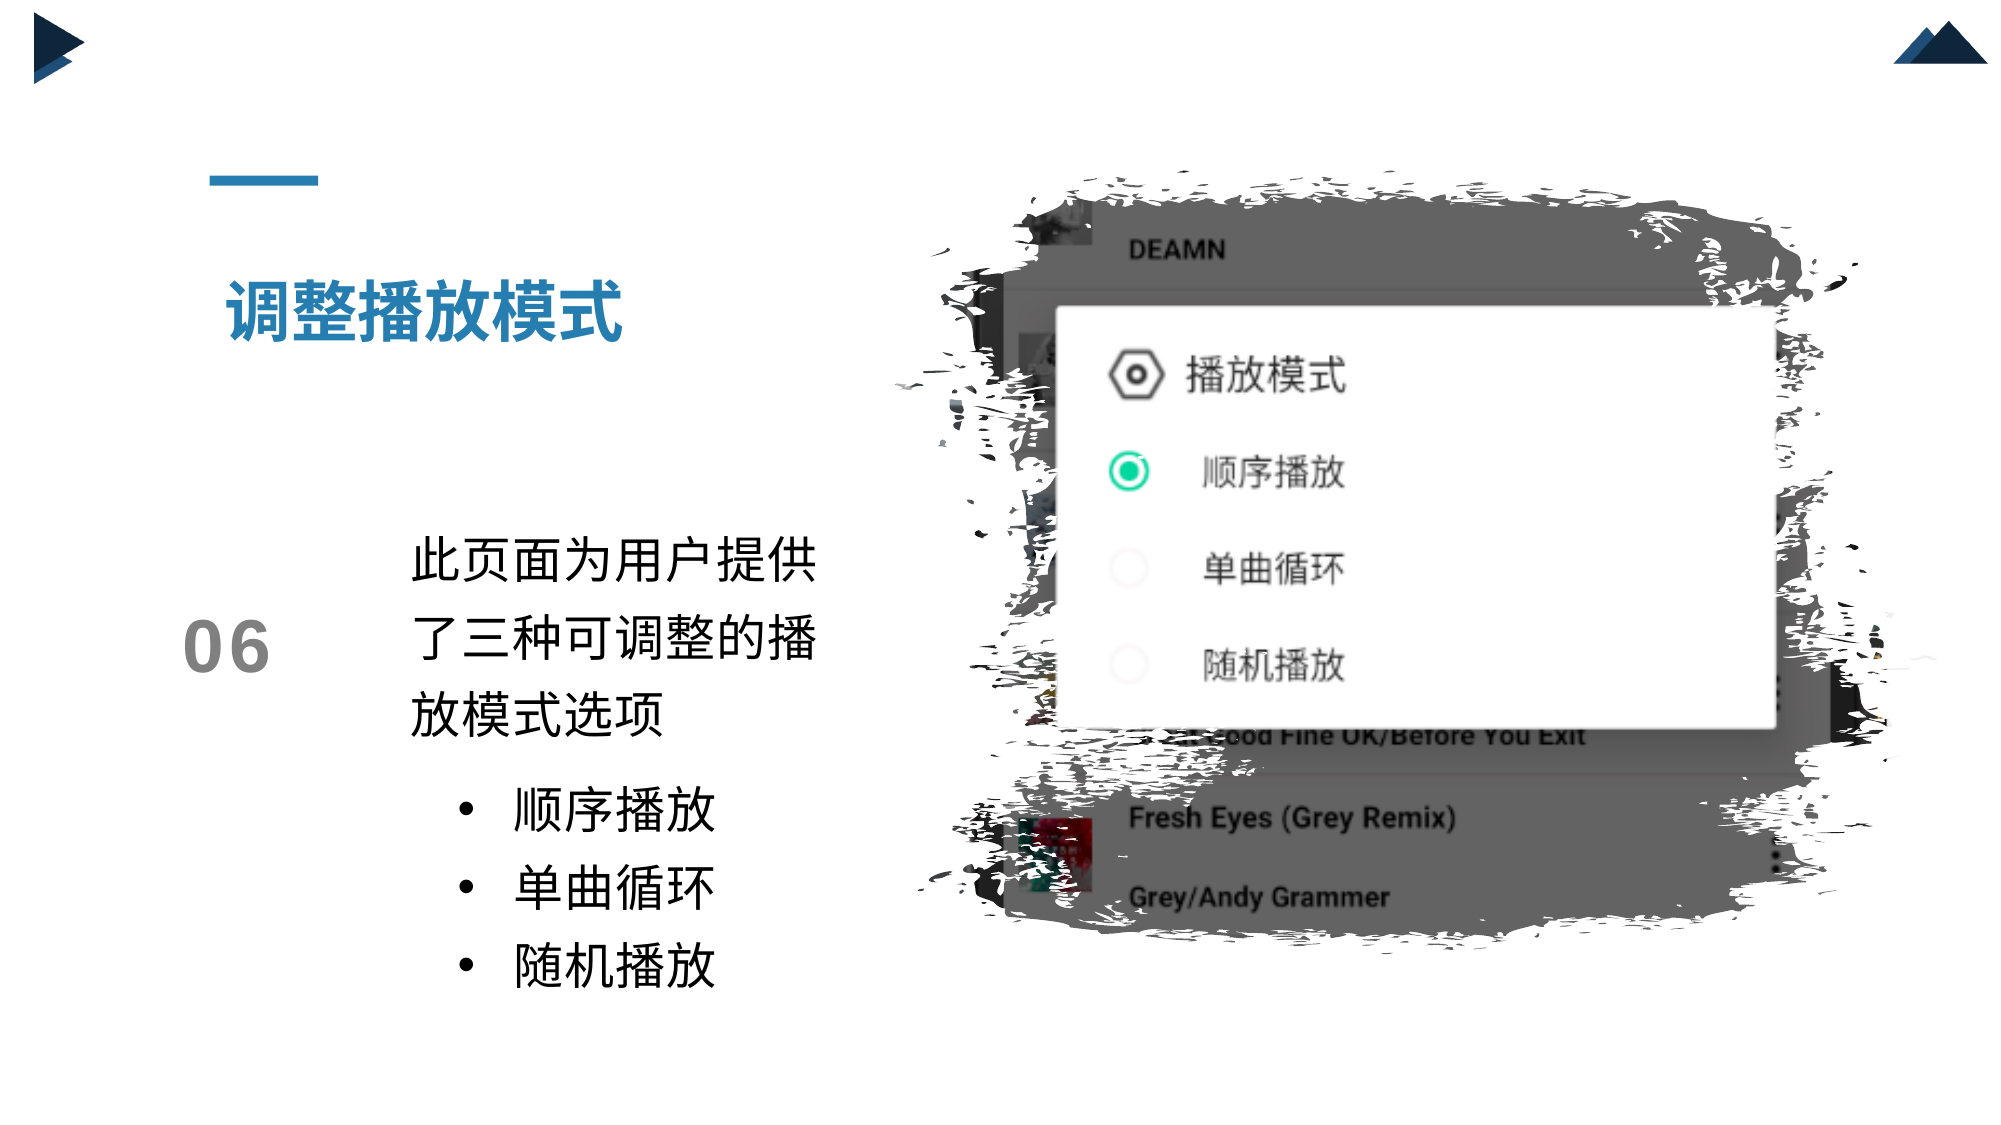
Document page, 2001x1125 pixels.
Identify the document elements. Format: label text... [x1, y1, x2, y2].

text_box 调整播放模式 [209, 262, 1310, 458]
text_box [916, 887, 926, 893]
text_box [1380, 951, 1394, 956]
picture [0, 0, 119, 97]
text_box [1907, 654, 1939, 662]
text_box [950, 175, 1895, 948]
text_box [930, 246, 952, 258]
picture [1881, 0, 2000, 85]
text_box [1469, 945, 1489, 951]
text_box 此页面为用户提供了三种可调整的播放模式选项 顺序播放 单曲循环 随机播放 [398, 504, 839, 882]
text_box [1885, 611, 1896, 620]
text_box [1881, 754, 1904, 764]
text_box 06 [170, 590, 398, 694]
text_box [927, 870, 954, 884]
text_box [1176, 169, 1192, 174]
text_box [1382, 169, 1398, 174]
text_box [1424, 942, 1467, 951]
text_box [209, 175, 319, 187]
text_box [1880, 666, 1911, 671]
